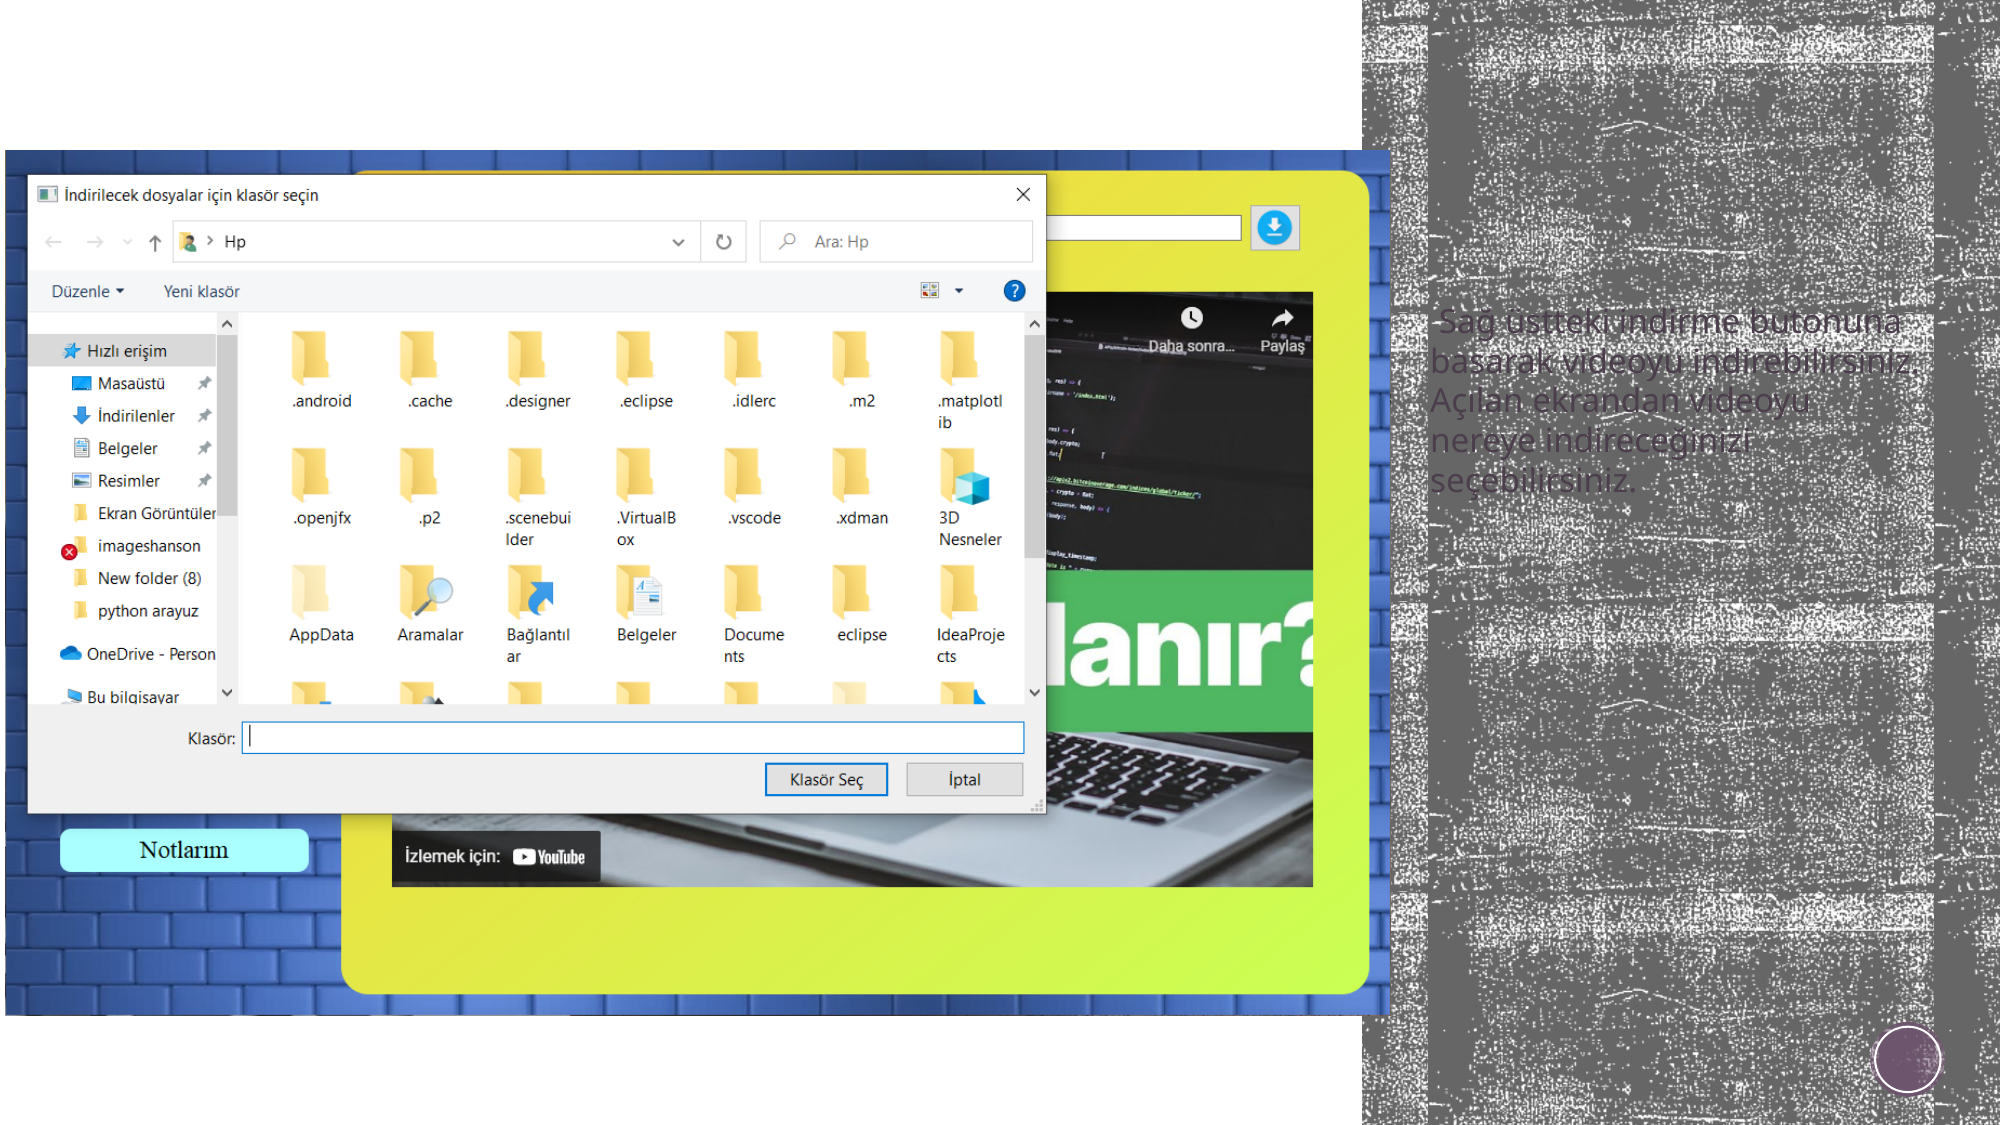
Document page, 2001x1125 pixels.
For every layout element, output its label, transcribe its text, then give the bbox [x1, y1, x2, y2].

list Sağ üstteki indirme butonuna basarak videoyu indirebilirsiniz. Açılan ekrandan videoyu nereye indireceğinizi seçebilirsiniz. [1415, 292, 1941, 833]
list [8, 153, 1389, 1013]
